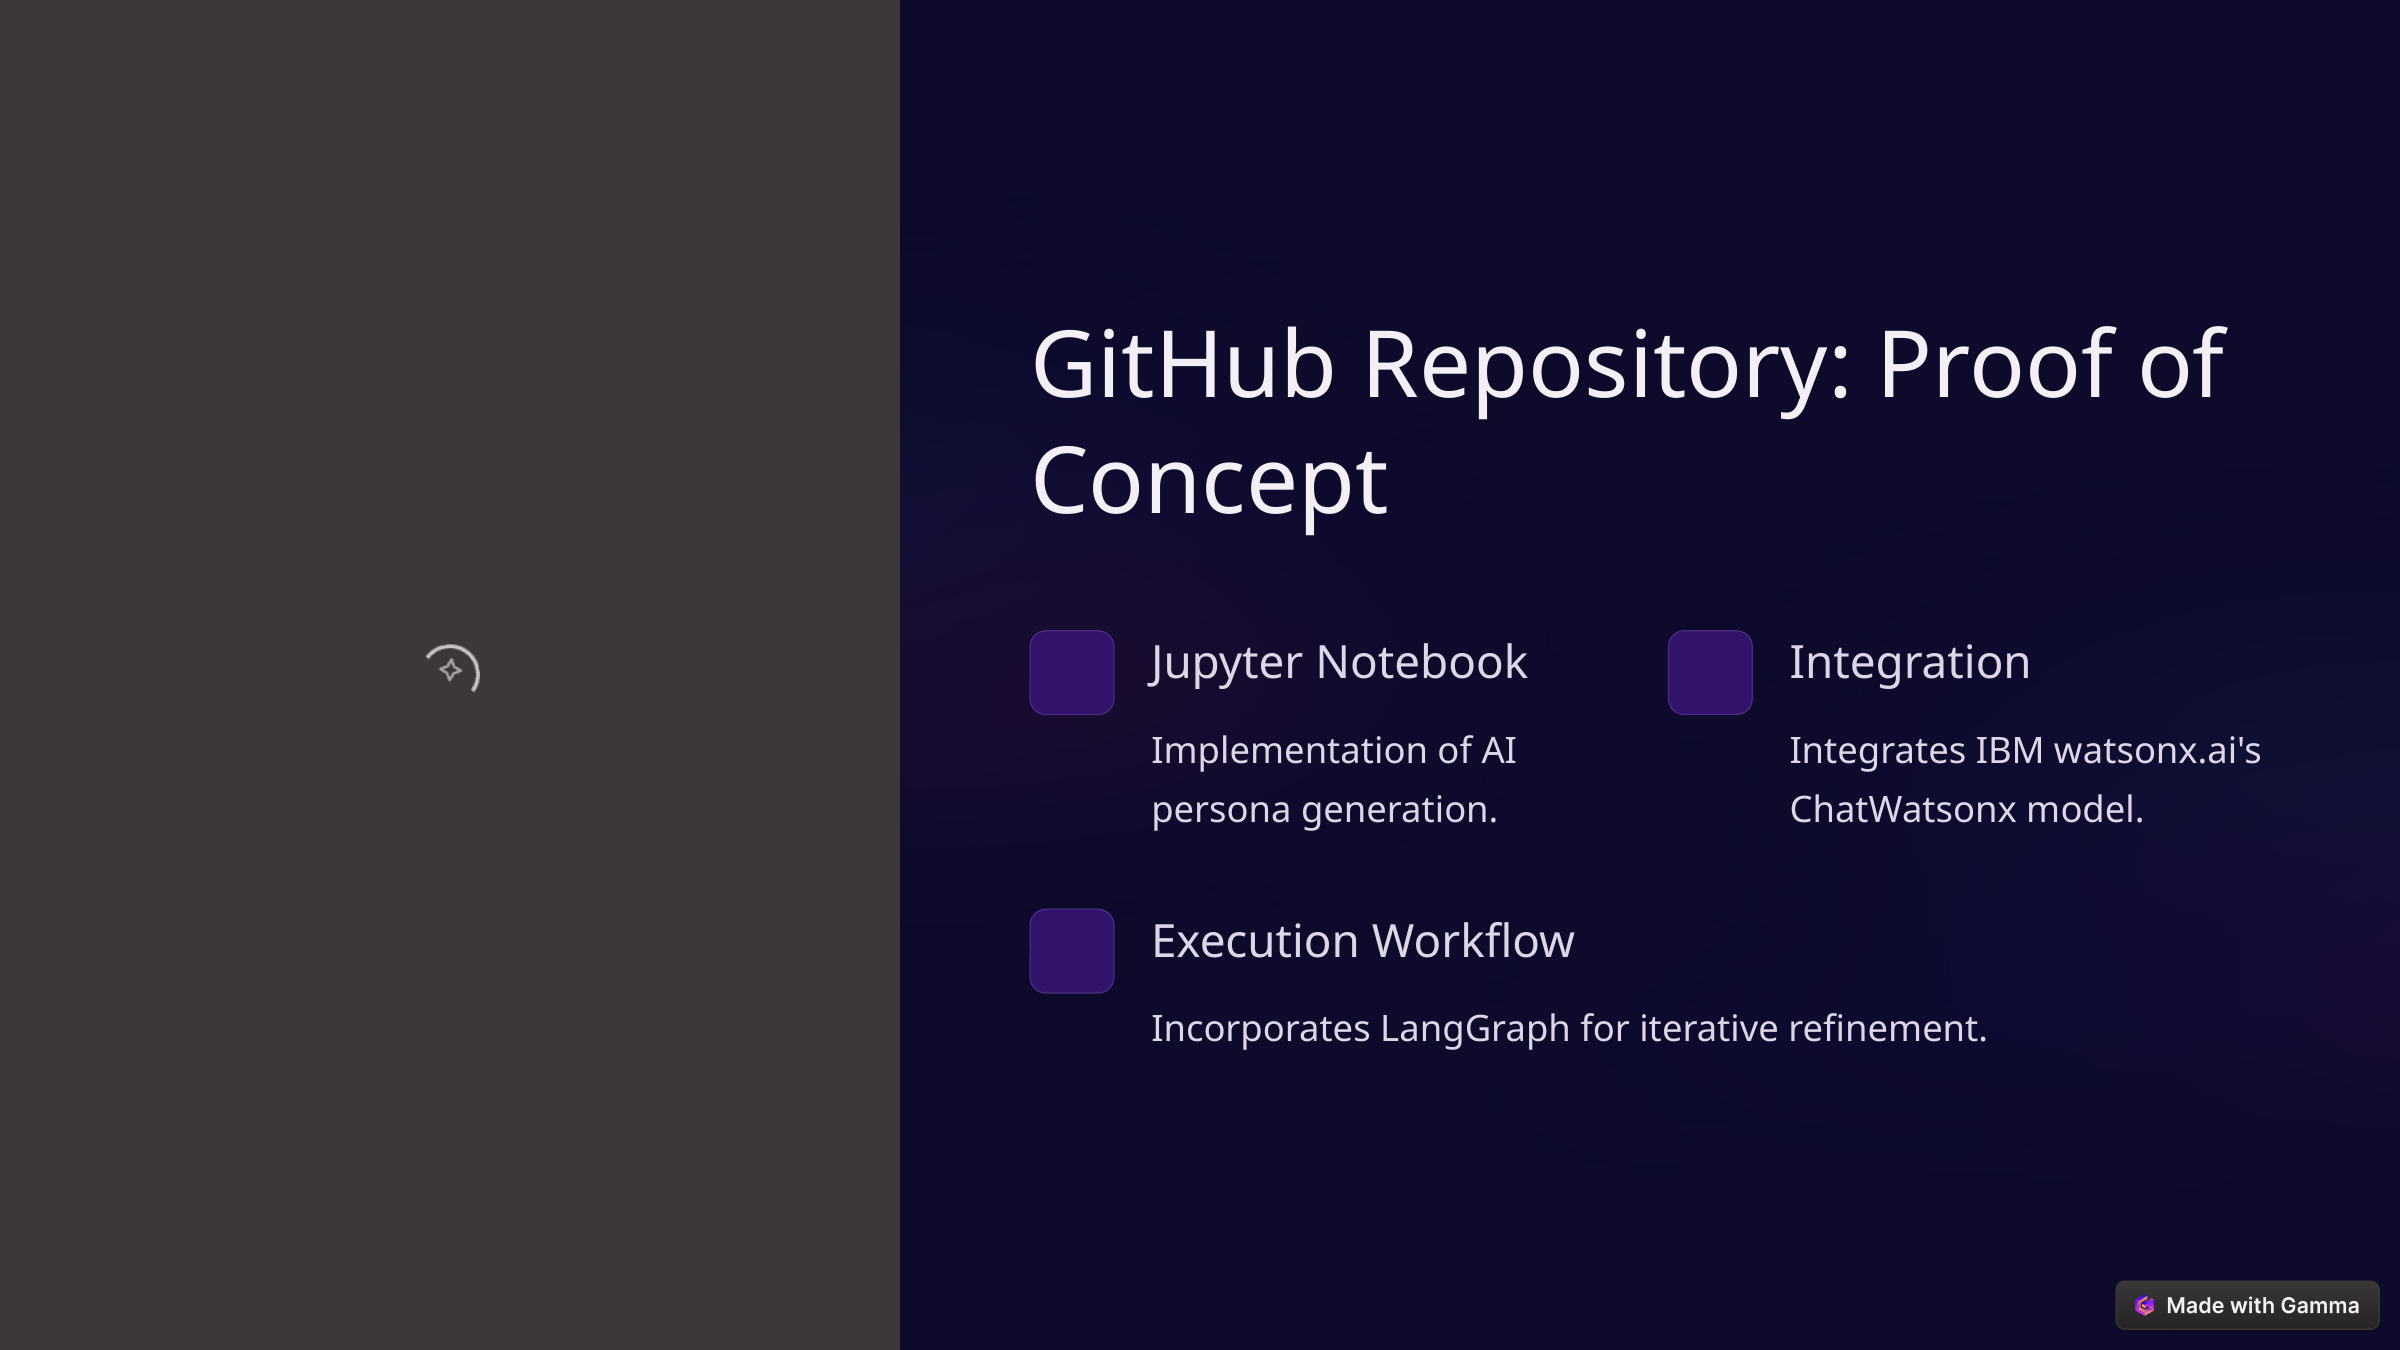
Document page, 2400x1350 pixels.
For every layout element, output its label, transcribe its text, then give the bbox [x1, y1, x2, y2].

text_box Jupyter Notebook [1151, 630, 1617, 689]
picture [2106, 1271, 2389, 1339]
text_box [1668, 630, 1753, 715]
picture [0, 0, 900, 1350]
text_box Execution Workflow [1151, 909, 1617, 968]
text_box Integration [1789, 630, 2255, 689]
text_box [1030, 909, 1114, 994]
text_box Incorporates LangGraph for iterative refinement. [1151, 989, 2270, 1050]
text_box Implementation of AI persona generation. [1151, 711, 1632, 831]
text_box Integrates IBM watsonx.ai's ChatWatsonx model. [1789, 711, 2270, 831]
text_box [1030, 630, 1114, 715]
text_box GitHub Repository: Proof of Concept [1030, 300, 2270, 534]
